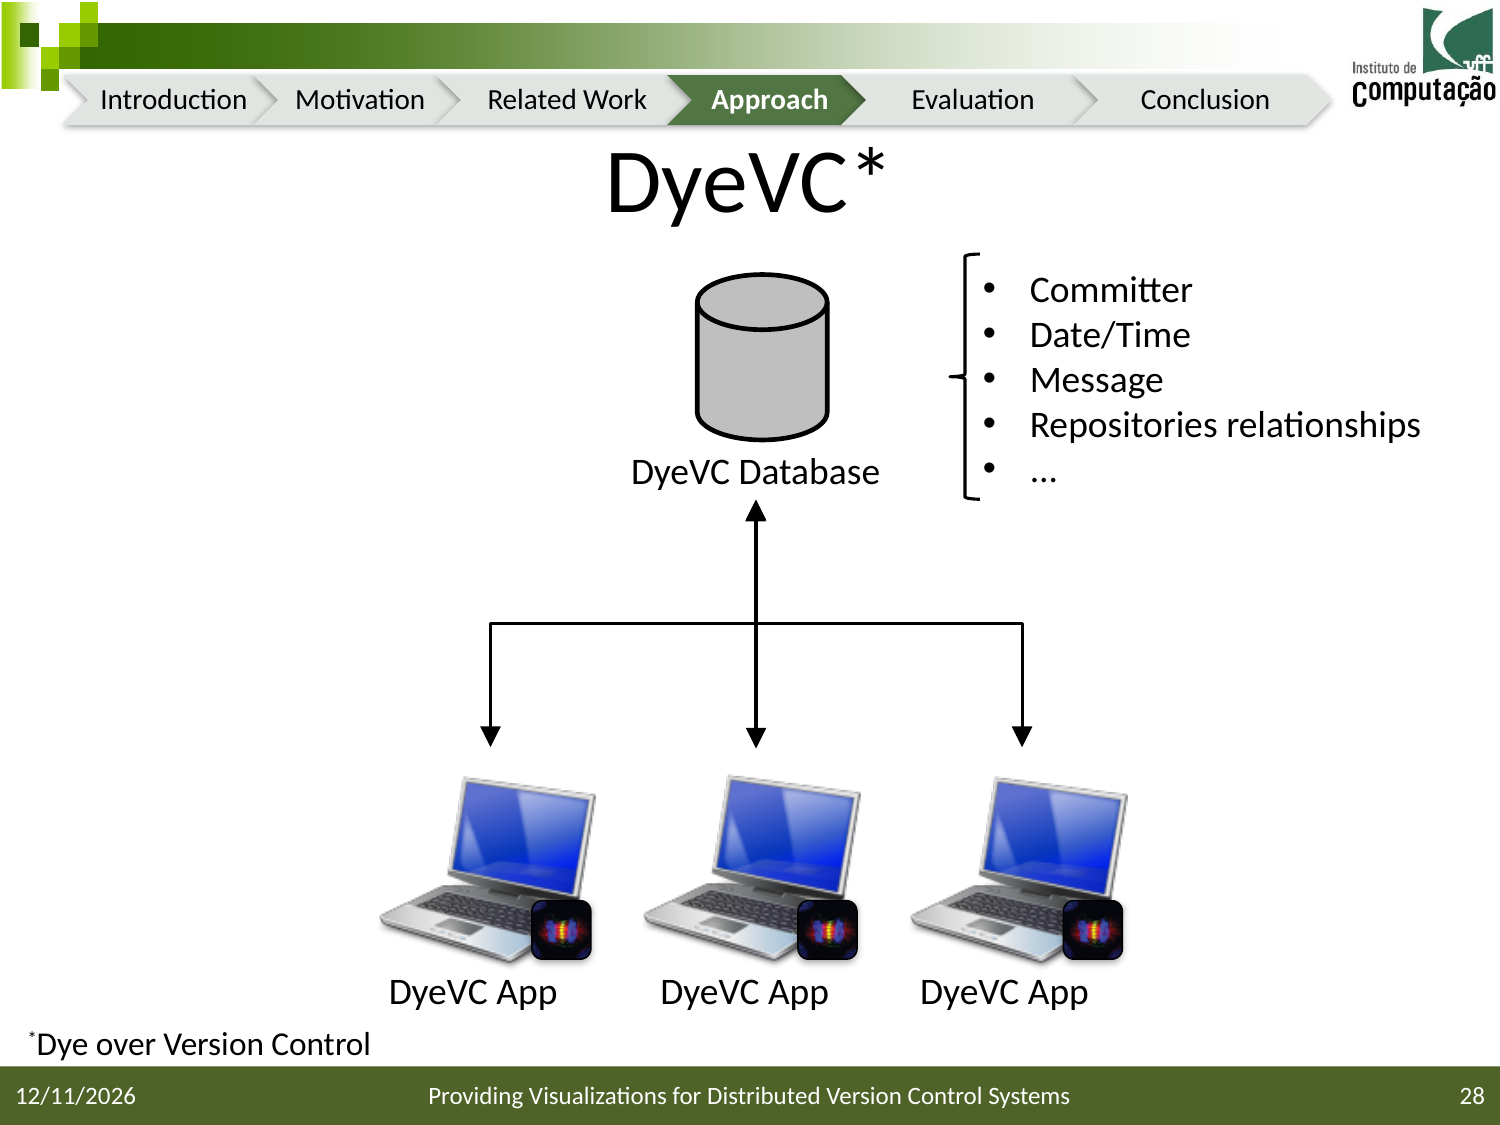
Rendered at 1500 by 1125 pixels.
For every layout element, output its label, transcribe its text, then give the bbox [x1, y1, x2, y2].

slide_number 28 [1149, 1065, 1500, 1125]
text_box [372, 274, 1135, 1021]
text_box *Dye over Version Control [12, 1015, 894, 1070]
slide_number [0, 1065, 350, 1125]
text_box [62, 74, 1333, 126]
title DyeVC* [23, 82, 1477, 270]
footer Providing Visualizations for Distributed Version Control Systems [375, 1065, 1125, 1125]
text_box [964, 253, 980, 273]
text_box Committer Date/Time Message Repositories relationships ... [968, 257, 1496, 498]
